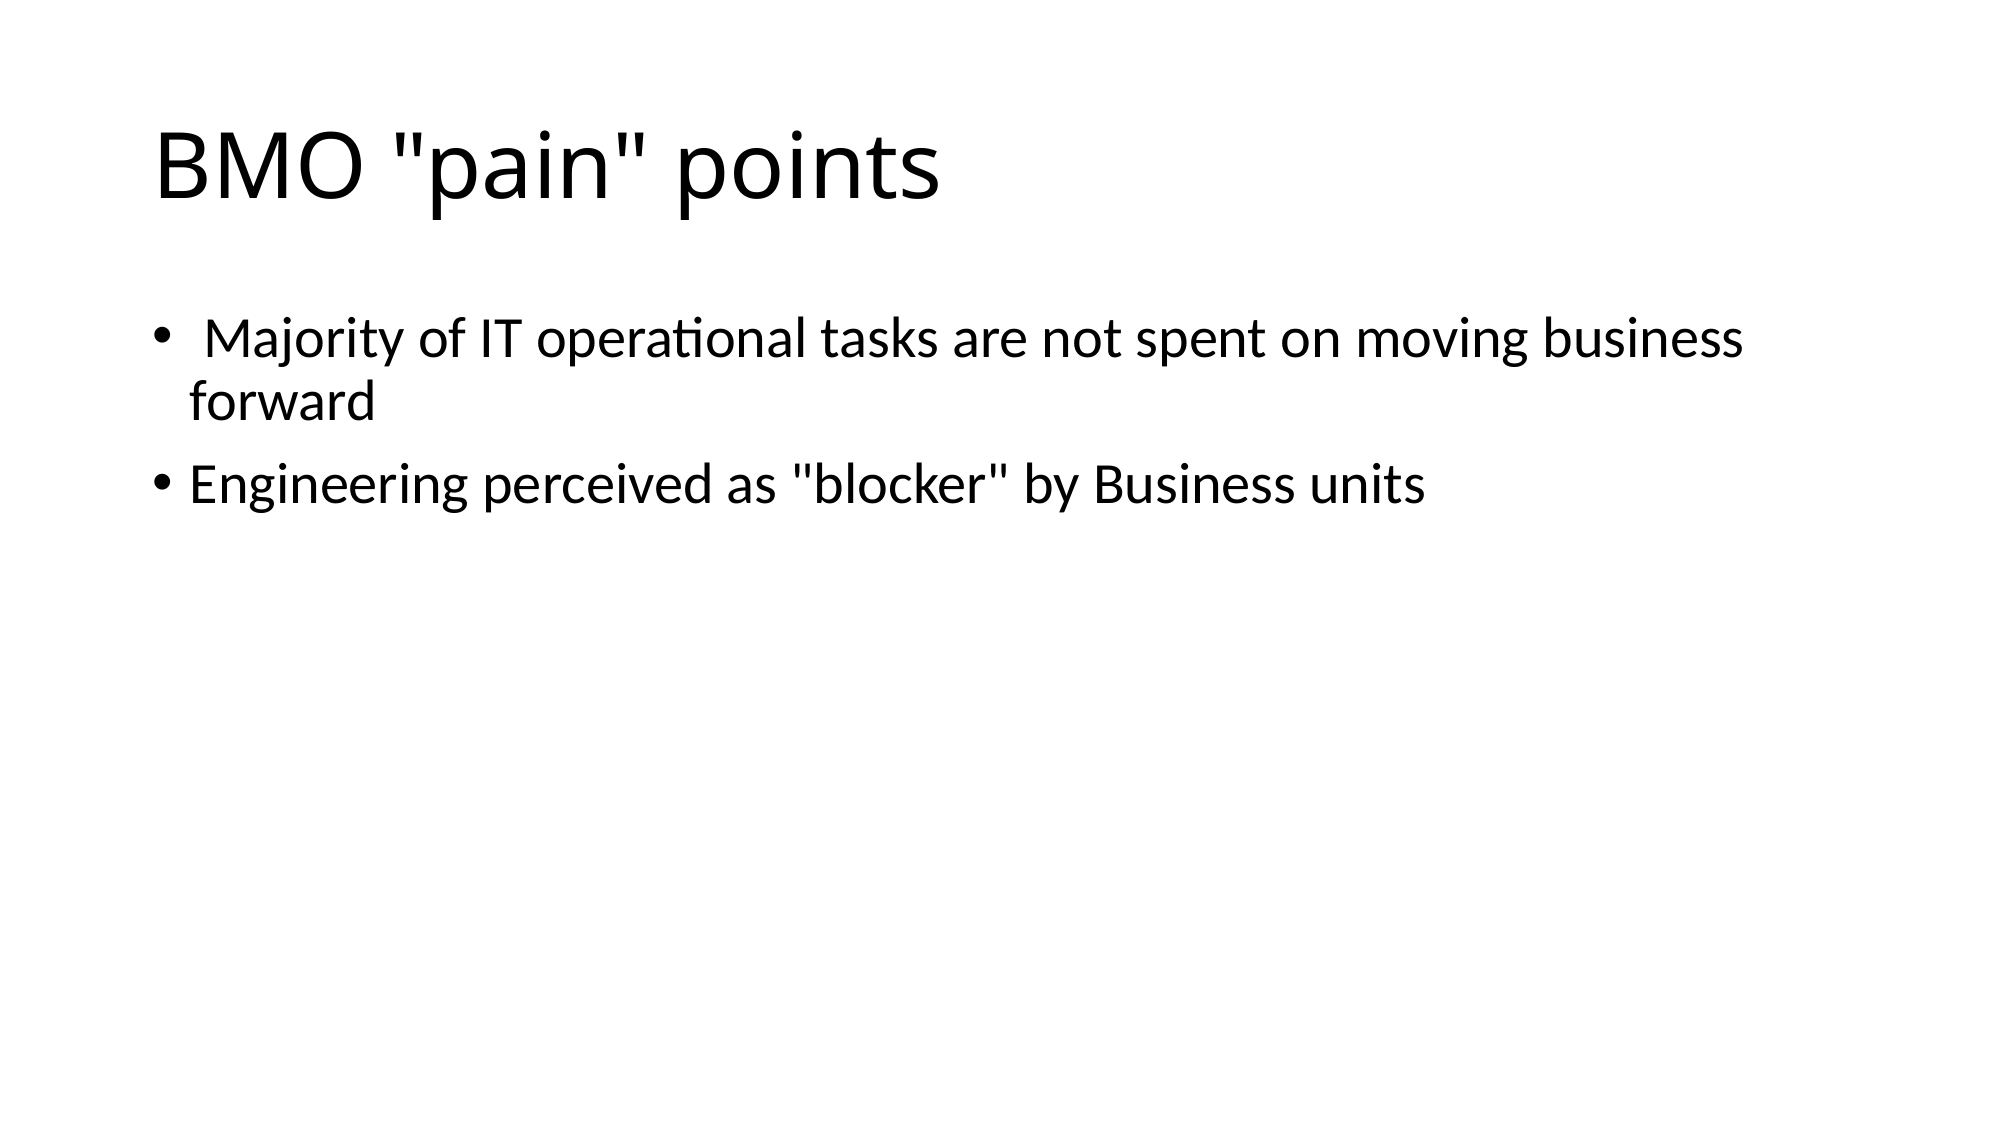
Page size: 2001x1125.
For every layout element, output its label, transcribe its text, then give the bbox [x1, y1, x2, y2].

title BMO "pain" points [137, 59, 1863, 278]
list Majority of IT operational tasks are not spent on moving business forward Engineering perceived as "blocker" by Business units [137, 299, 1863, 1014]
